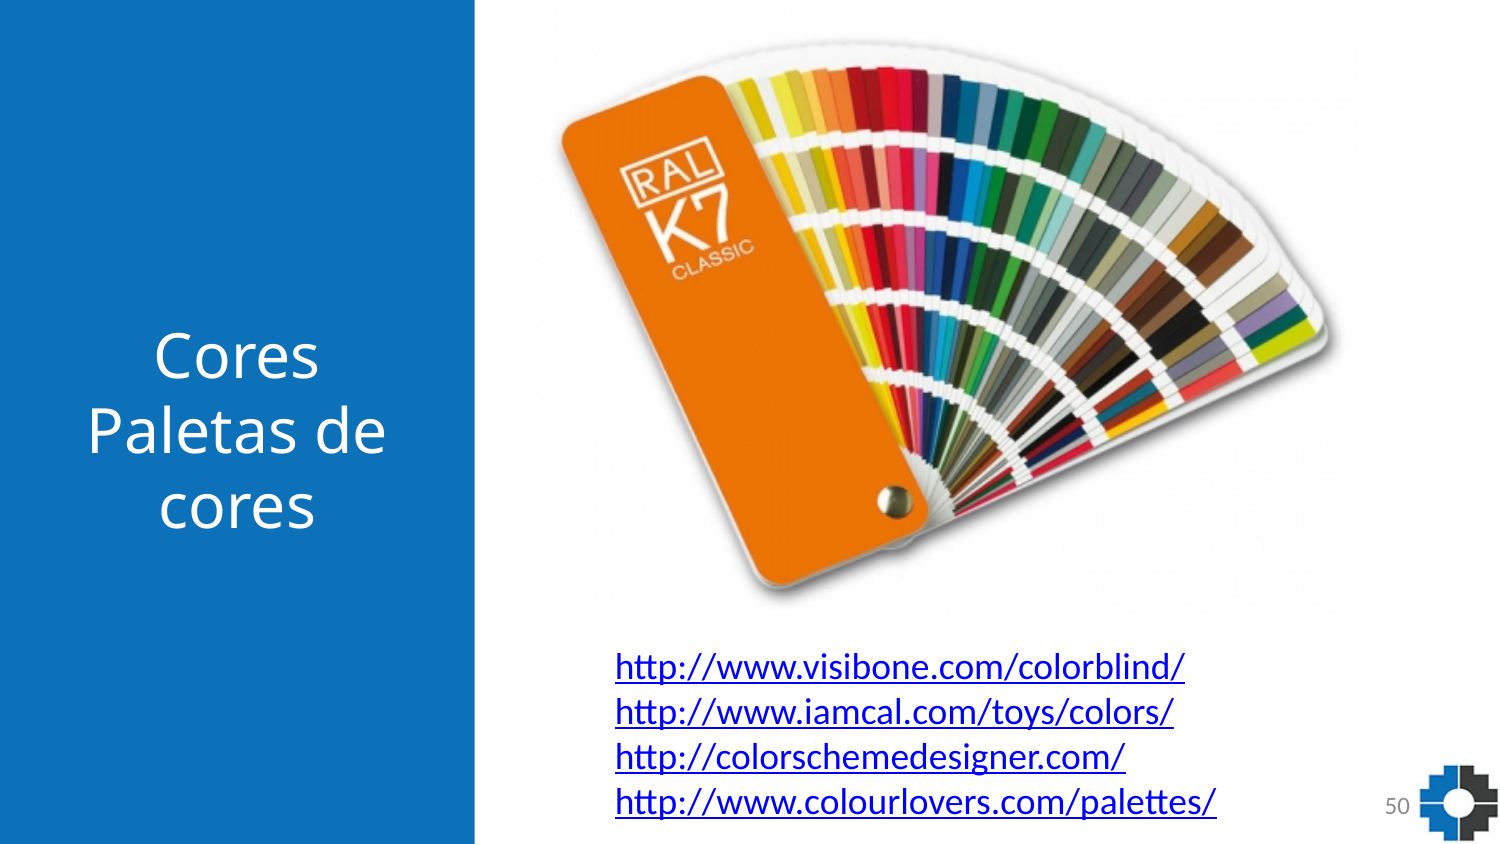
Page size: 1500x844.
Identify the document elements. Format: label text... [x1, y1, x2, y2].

slide_number 50 [1300, 782, 1425, 827]
picture [0, 0, 1500, 844]
title Cores Paletas de cores [24, 34, 450, 822]
text_box http://www.visibone.com/colorblind/ http://www.iamcal.com/toys/colors/ http://colorschemedesigner.com/ http://www.colourlovers.com/palettes/ [600, 634, 1300, 830]
